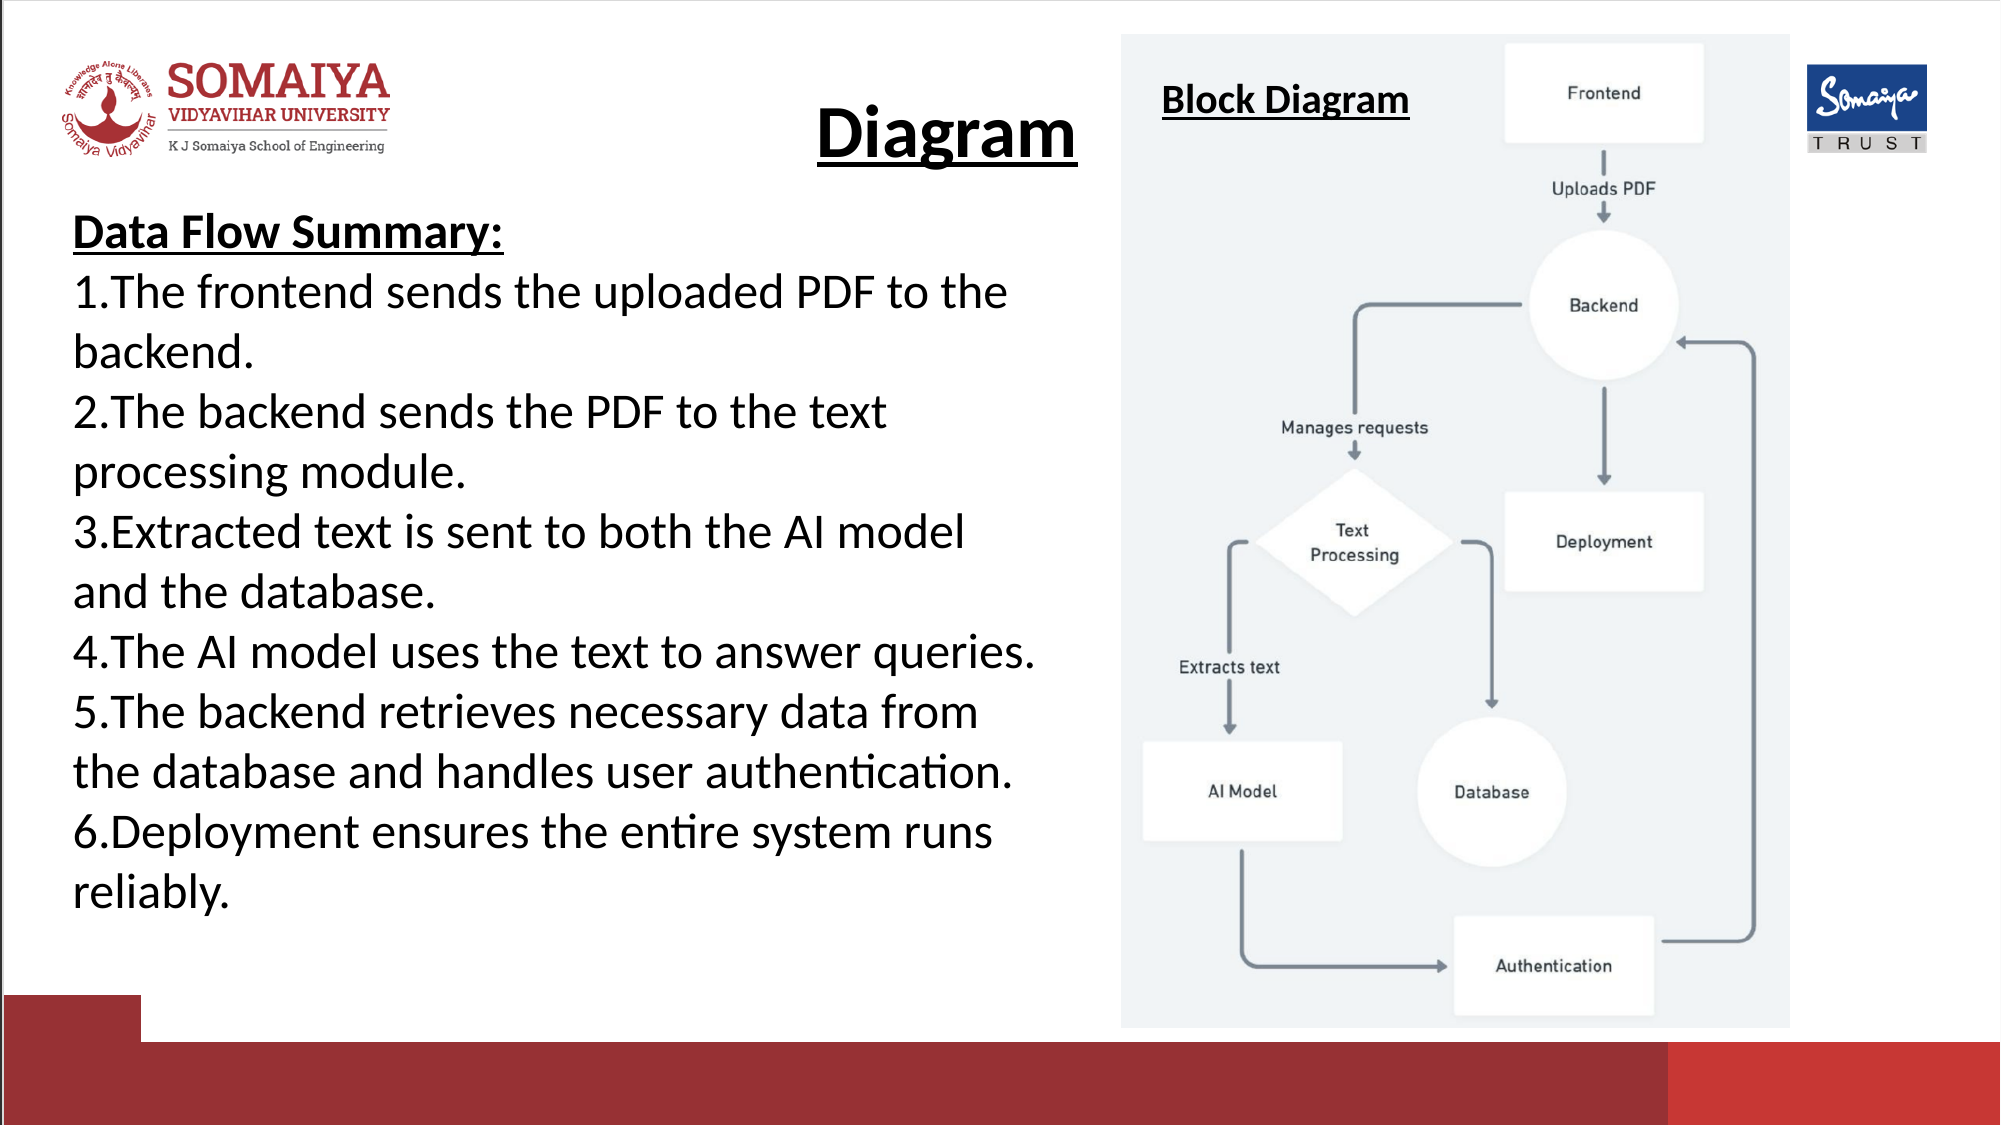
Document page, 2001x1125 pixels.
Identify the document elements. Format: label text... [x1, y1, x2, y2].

picture [0, 0, 2001, 1125]
text_box Data Flow Summary: The frontend sends the uploaded PDF to the backend. The backend sends the PDF to the text processing module. Extracted text is sent to both the AI model and the database. The AI model uses the text to answer queries. The backend retrieves necessary data from the database and handles user authentication. Deployment ensures the entire system runs reliably. [57, 191, 1064, 927]
text_box Diagram [802, 75, 1121, 180]
